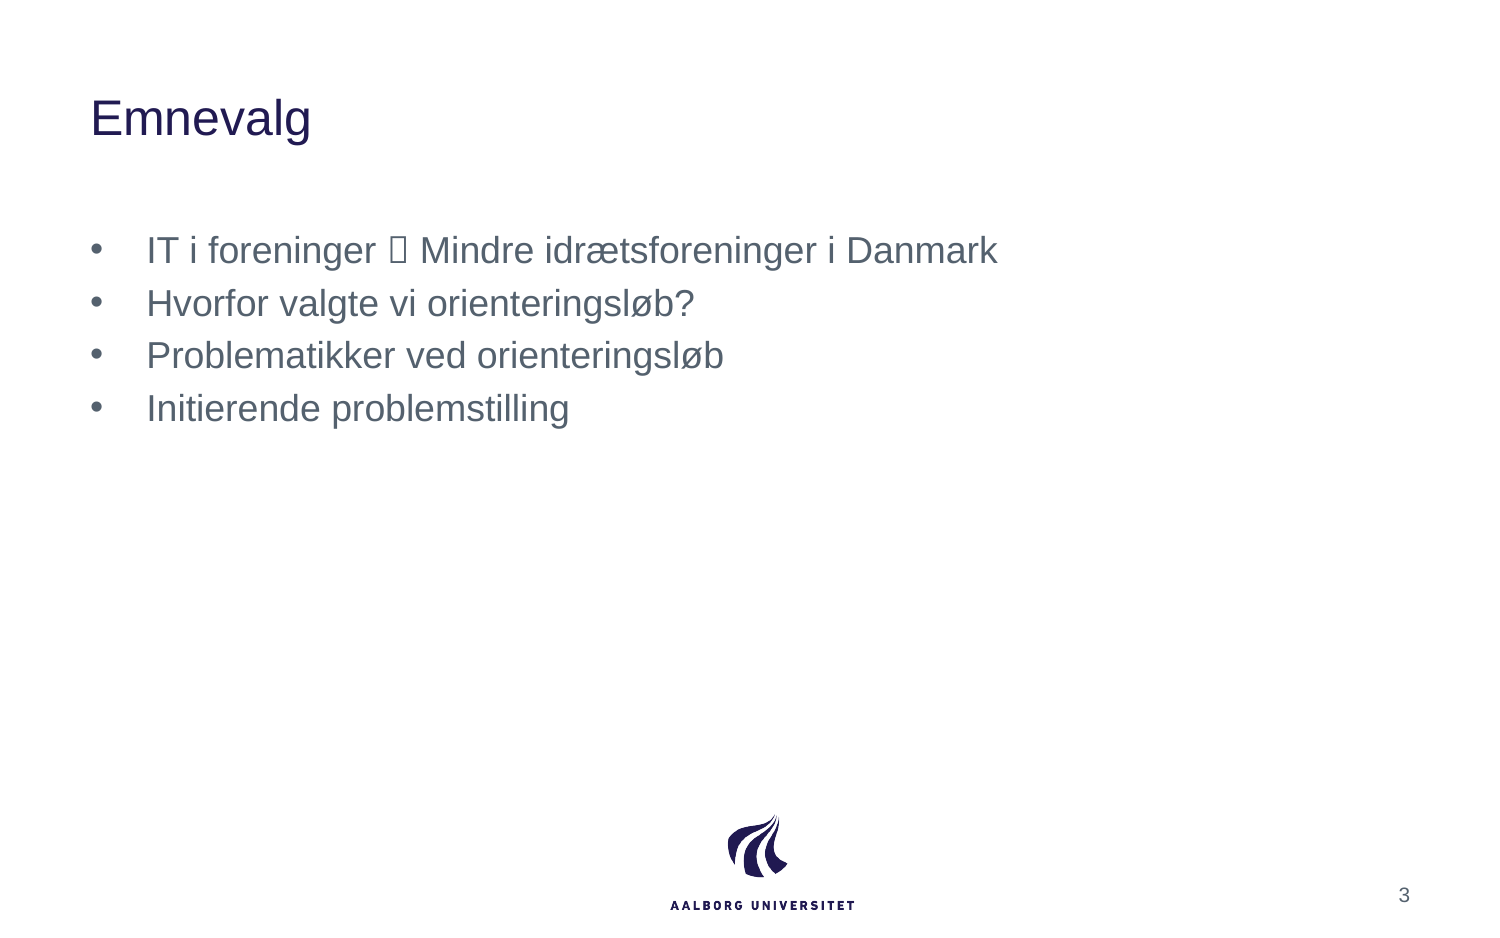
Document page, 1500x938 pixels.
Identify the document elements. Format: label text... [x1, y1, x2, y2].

slide_number 3 [1074, 868, 1425, 919]
list IT i foreninger  Mindre idrætsforeninger i Danmark Hvorfor valgte vi orienteringsløb? Problematikker ved orienteringsløb Initierende problemstilling [75, 218, 1425, 788]
title Emnevalg [75, 37, 1425, 194]
picture [655, 799, 869, 925]
